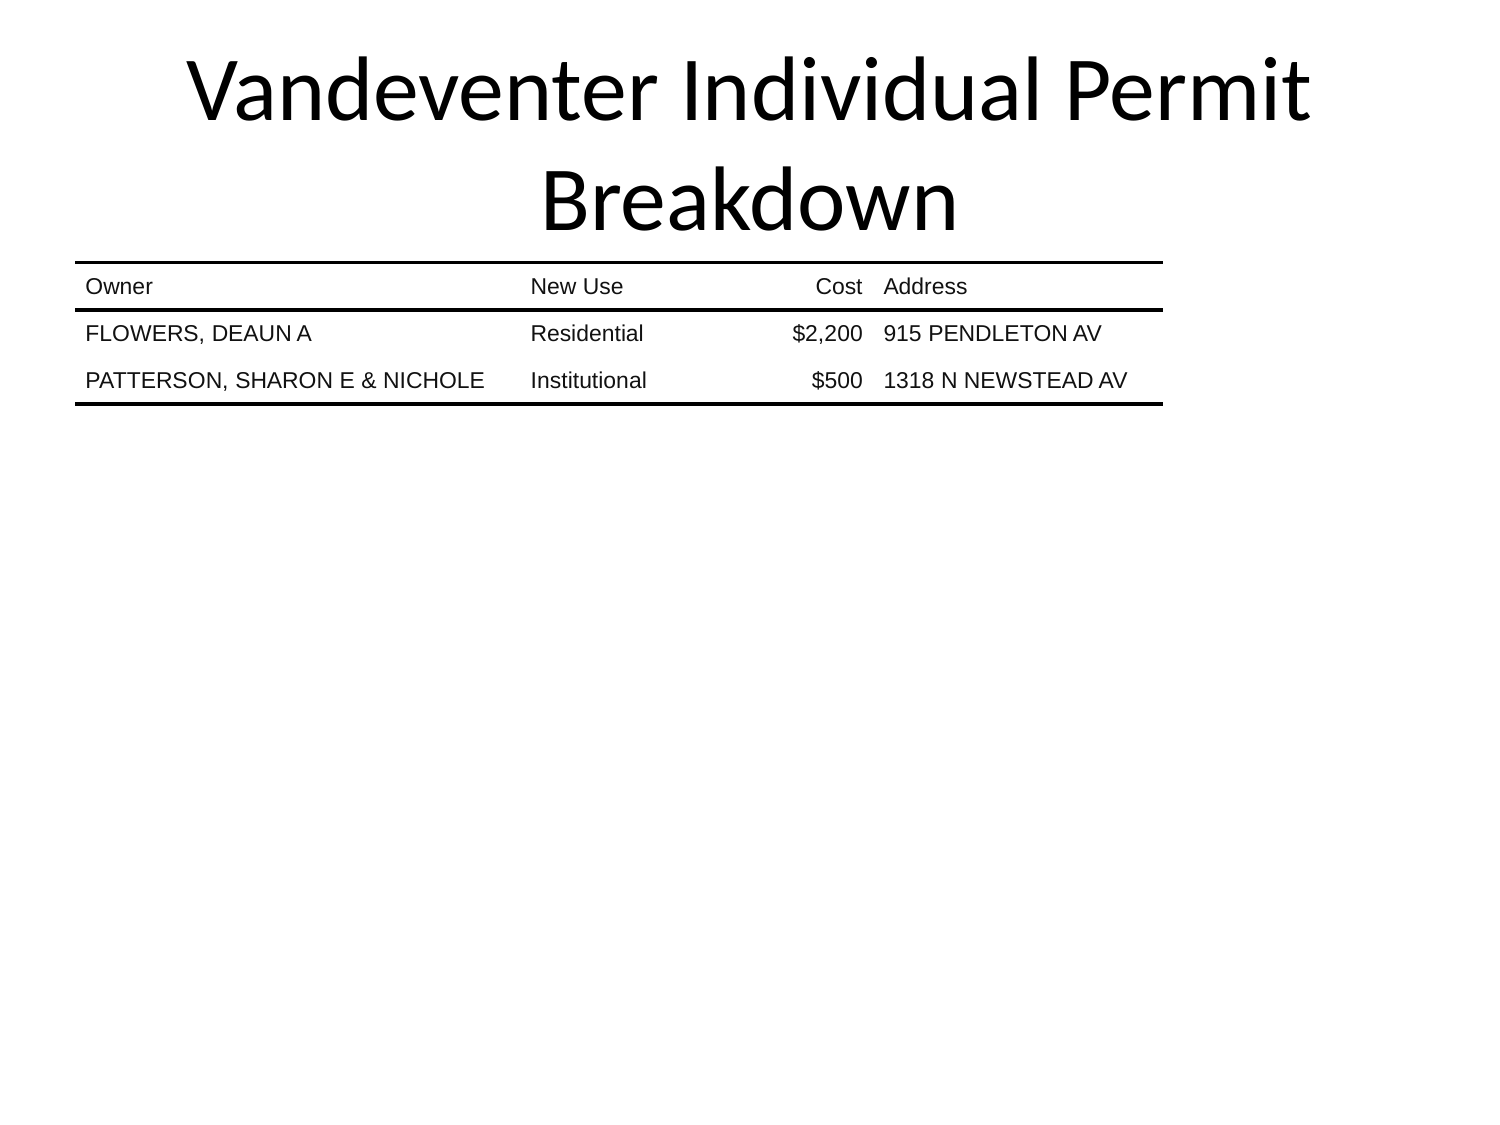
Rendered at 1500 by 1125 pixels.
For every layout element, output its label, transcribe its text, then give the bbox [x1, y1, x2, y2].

table_cell 1318 N NEWSTEAD AV [873, 357, 1163, 402]
table_cell Residential [520, 312, 679, 357]
table_header Address [873, 264, 1163, 308]
table_header Owner [75, 264, 520, 308]
title Vandeventer Individual Permit Breakdown [75, 45, 1425, 233]
table_header Cost [679, 264, 873, 308]
table_cell $2,200 [679, 312, 873, 357]
table_header New Use [520, 264, 679, 308]
table_cell FLOWERS, DEAUN A [75, 312, 520, 357]
table_cell 915 PENDLETON AV [873, 312, 1163, 357]
table_cell PATTERSON, SHARON E & NICHOLE [75, 357, 520, 402]
table_cell Institutional [520, 357, 679, 402]
table_cell $500 [679, 357, 873, 402]
